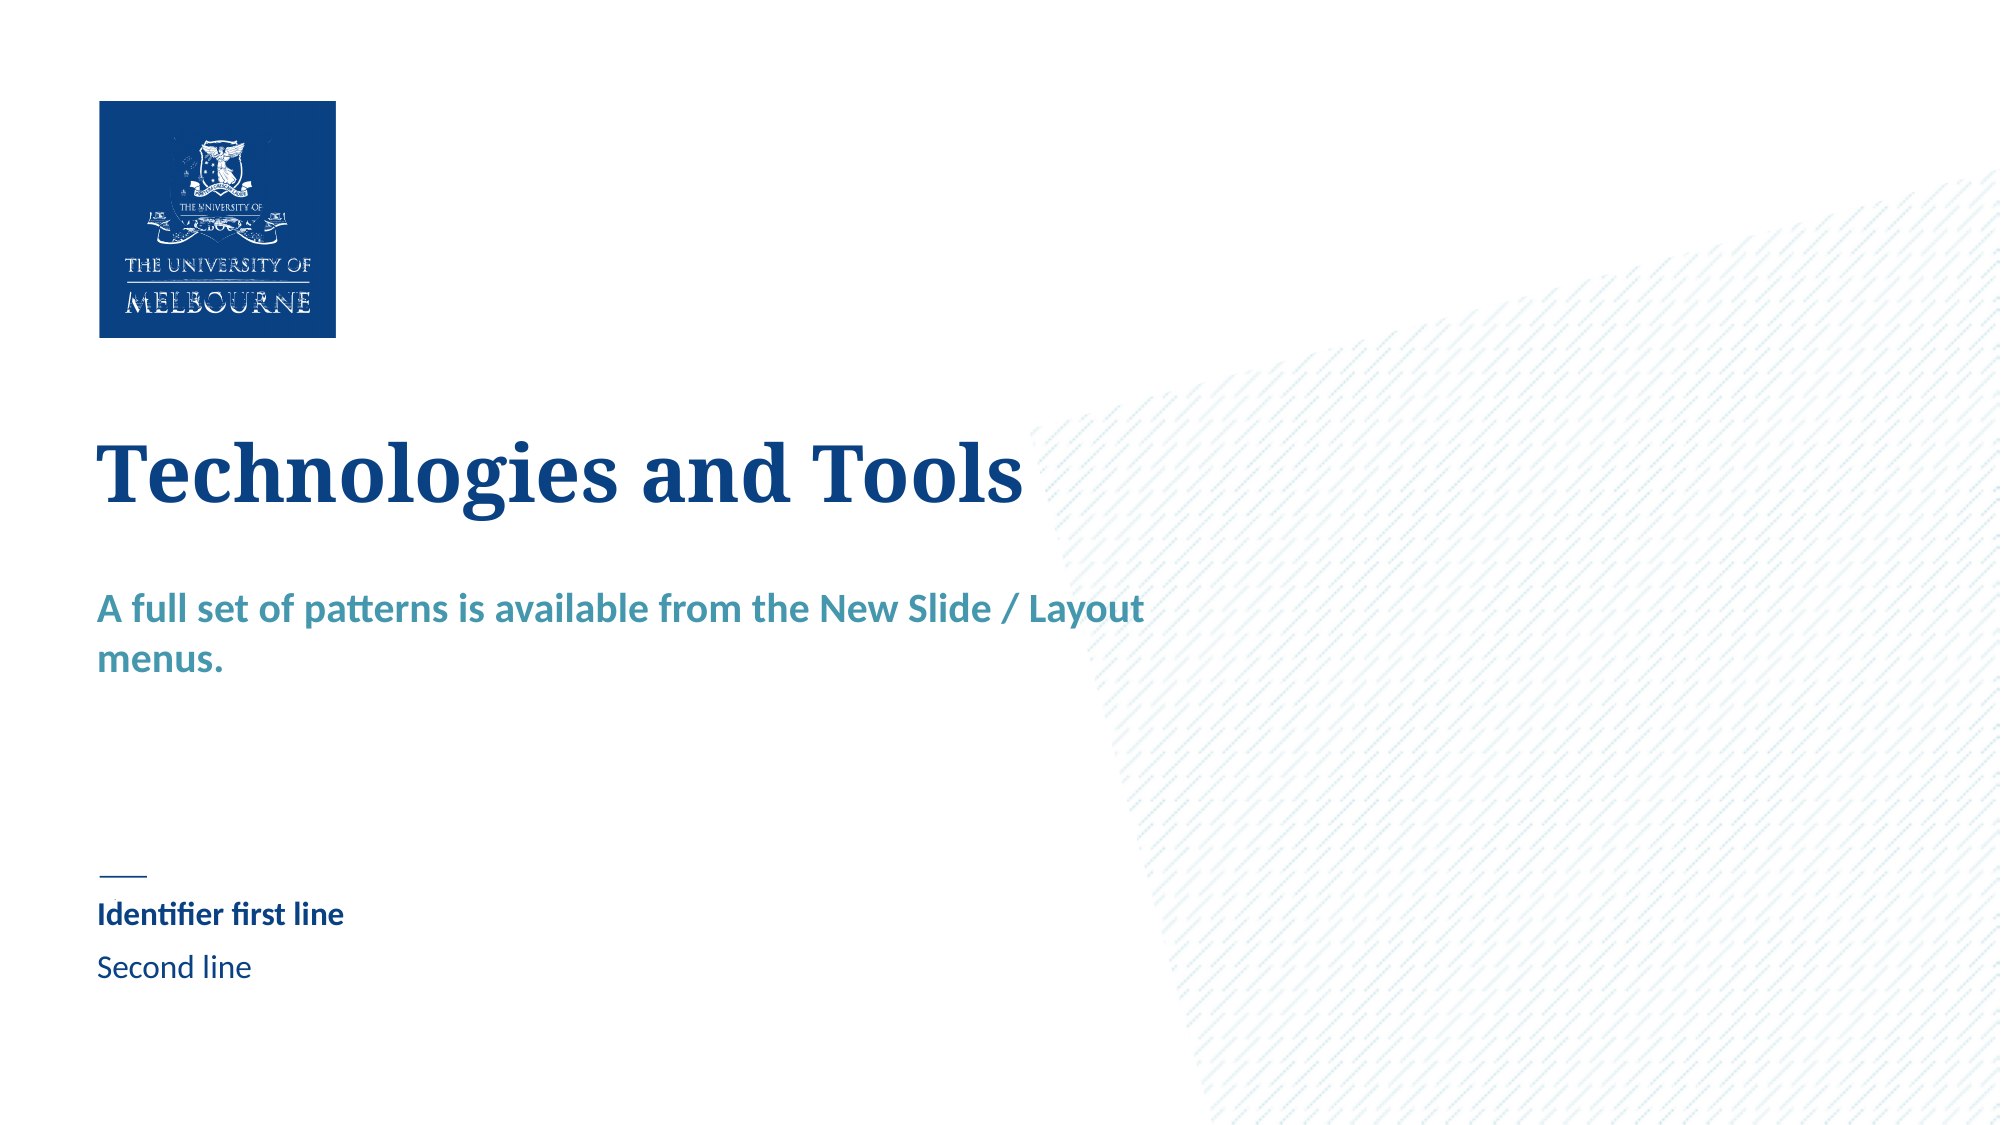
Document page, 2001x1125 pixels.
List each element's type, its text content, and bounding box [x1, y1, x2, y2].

subtitle Technologies and Tools A full set of patterns is available from the New Slide / Layout menus. [82, 408, 1200, 781]
list Identifier first line Second line [82, 885, 865, 1001]
picture [99, 101, 336, 338]
